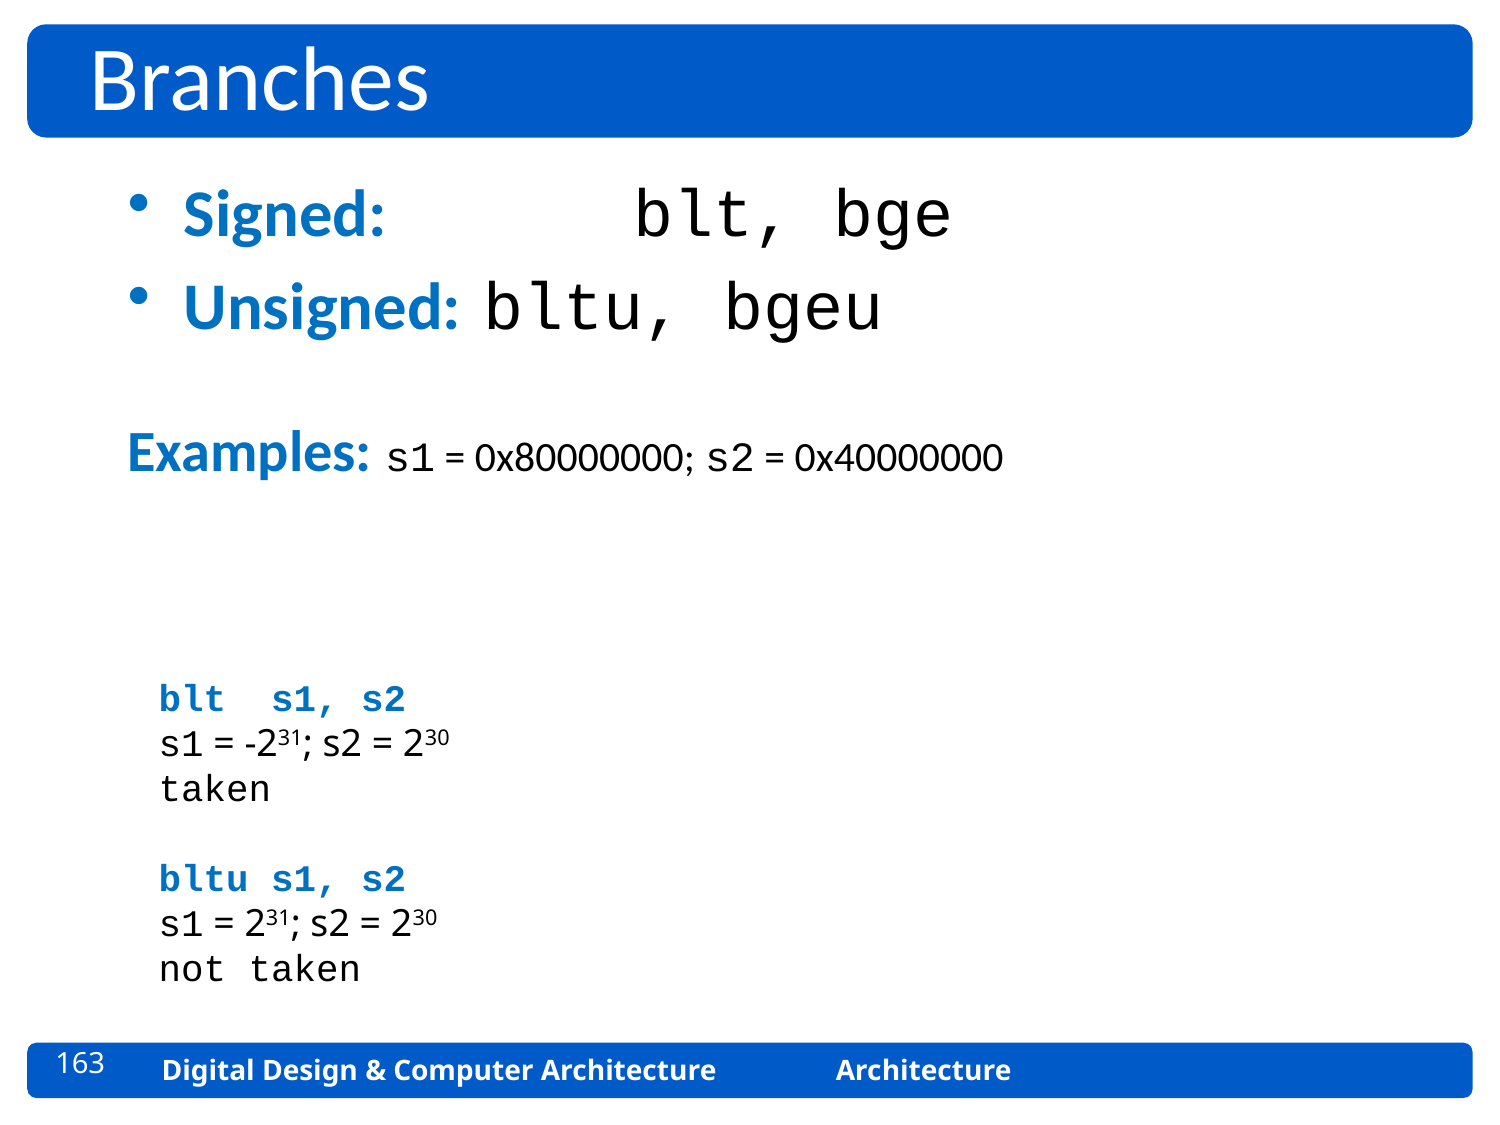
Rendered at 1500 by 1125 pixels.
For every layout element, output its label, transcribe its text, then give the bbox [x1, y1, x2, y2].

text_box blt s1, s2 s1 = -231; s2 = 230 taken bltu s1, s2 s1 = 231; s2 = 230 not taken [143, 666, 538, 997]
slide_number 163 [40, 1037, 164, 1096]
text_box Branches [74, 11, 1438, 136]
text_box Signed: blt, bge Unsigned: bltu, bgeu Examples: s1 = 0x80000000; s2 = 0x40000000 [112, 162, 1363, 1013]
